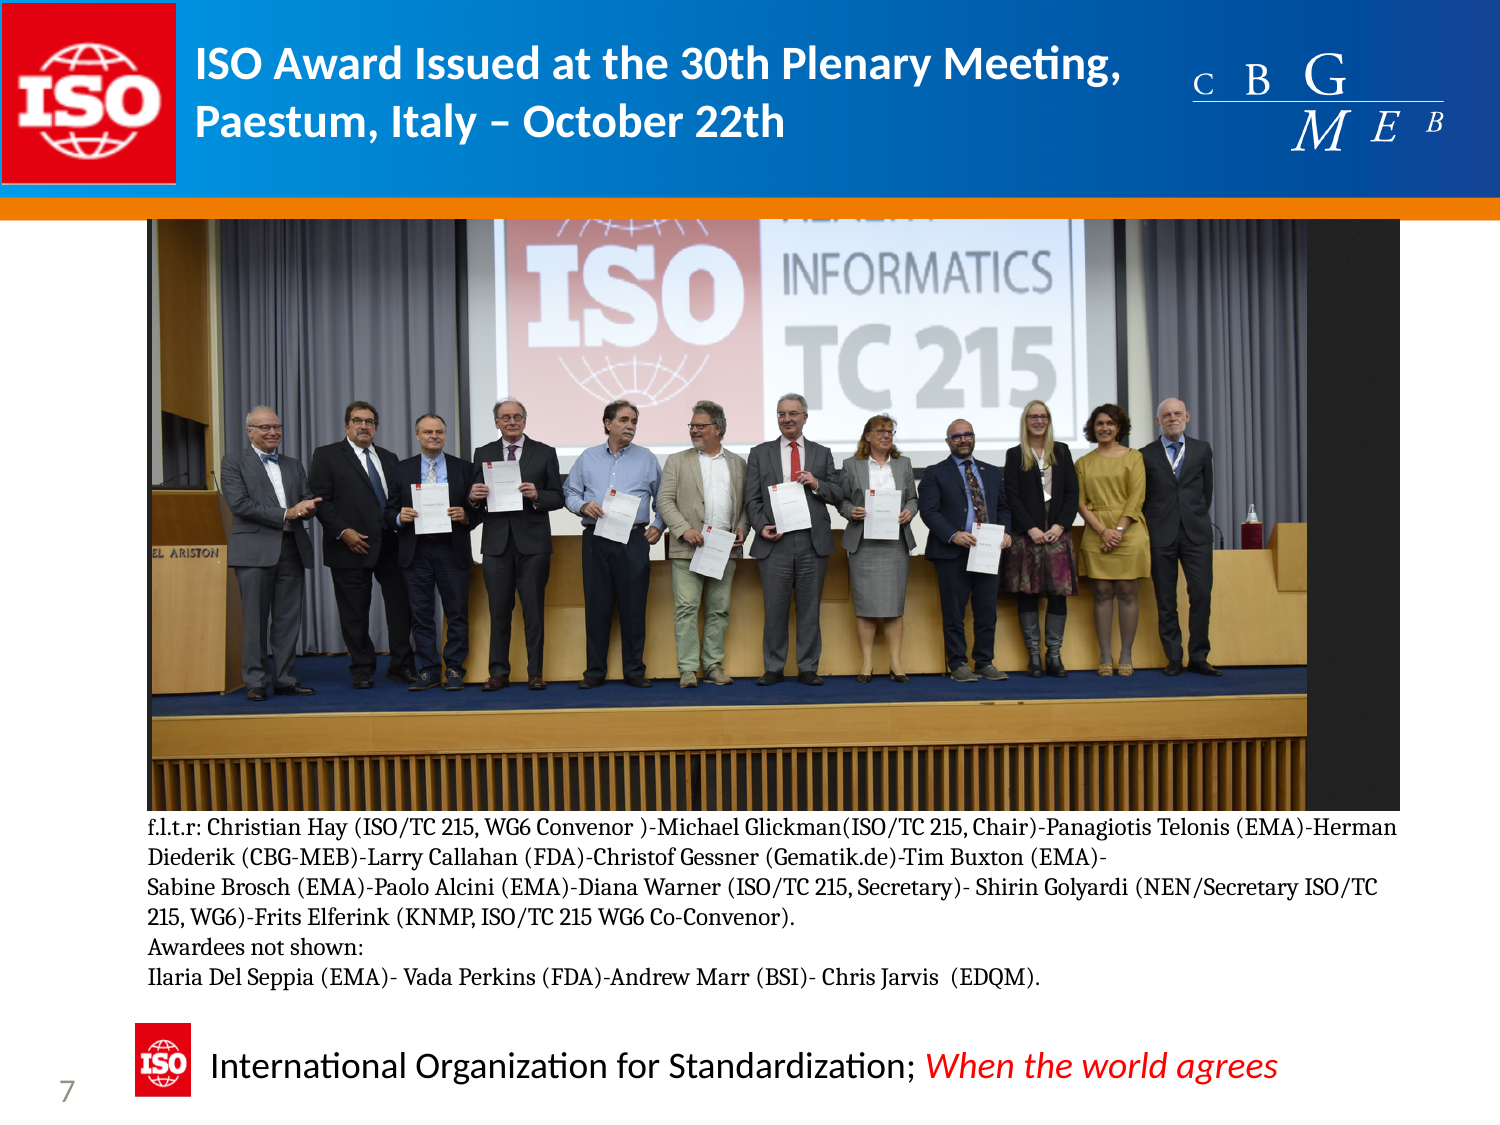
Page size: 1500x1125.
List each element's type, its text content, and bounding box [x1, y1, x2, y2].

text_box International Organization for Standardization; When the world agrees [195, 1033, 1448, 1094]
list f.l.t.r: Christian Hay (ISO/TC 215, WG6 Convenor )-Michael Glickman(ISO/TC 215, Chair)-Panagiotis Telonis (EMA)-Herman Diederik (CBG-MEB)-Larry Callahan (FDA)-Christof Gessner (Gematik.de)-Tim Buxton (EMA)- Sabine Brosch (EMA)-Paolo Alcini (EMA)-Diana Warner (ISO/TC 215, Secretary)- Shirin Golyardi (NEN/Secretary ISO/TC 215, WG6)-Frits Elferink (KNMP, ISO/TC 215 WG6 Co-Convenor). Awardees not shown: Ilaria Del Seppia (EMA)- Vada Perkins (FDA)-Andrew Marr (BSI)- Chris Jarvis (EDQM). [147, 811, 1400, 1071]
picture [0, 0, 1500, 1125]
title ISO Award Issued at the 30th Plenary Meeting, Paestum, Italy – October 22th [194, 0, 1303, 148]
slide_number 7 [59, 1068, 119, 1105]
